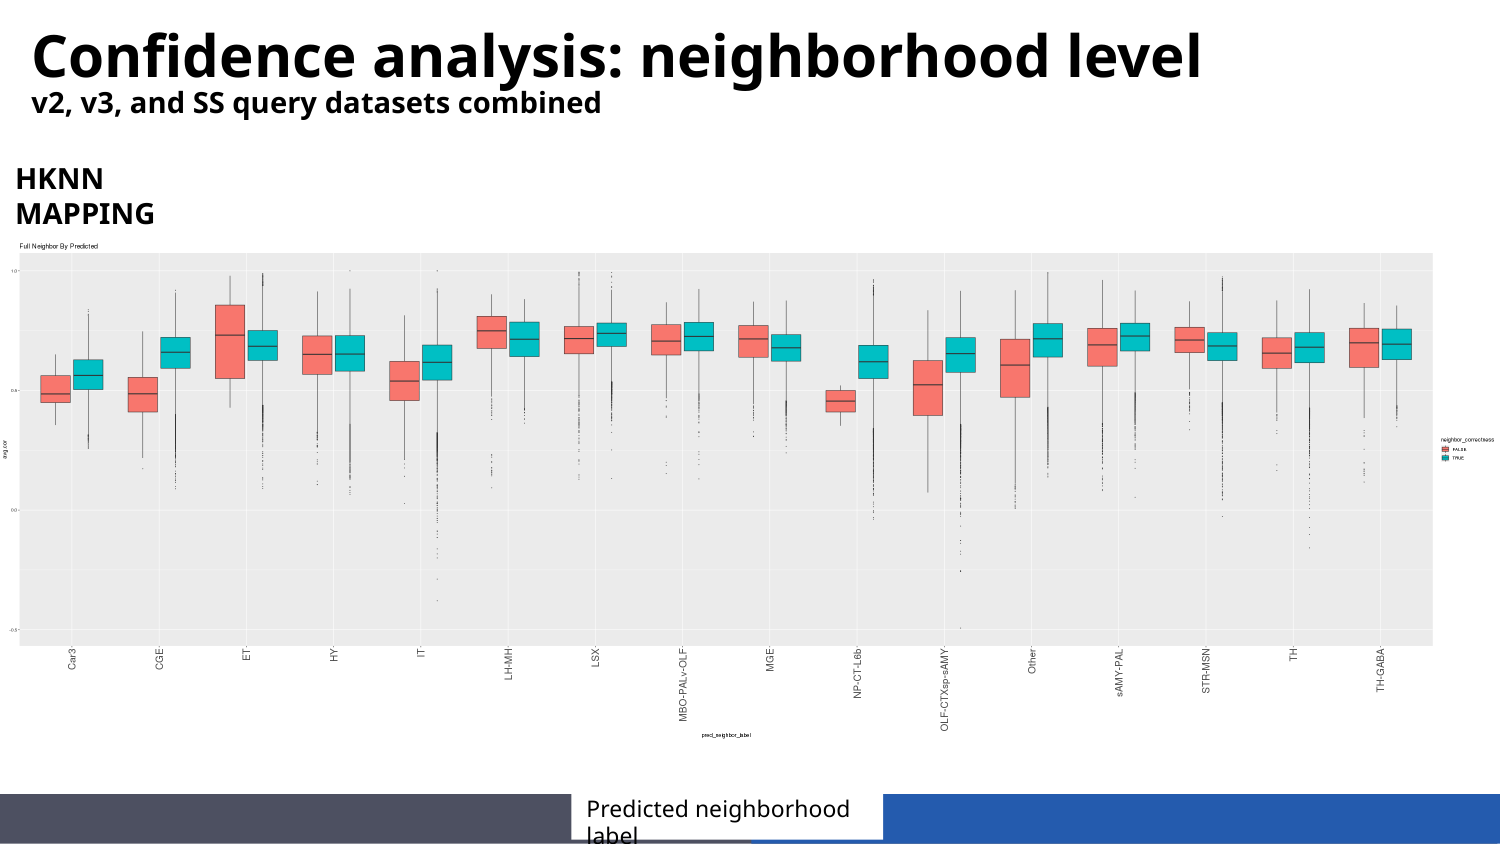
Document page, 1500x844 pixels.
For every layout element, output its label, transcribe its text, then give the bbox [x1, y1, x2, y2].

text_box HKNN MAPPING [0, 145, 234, 207]
text_box v2, v3, and SS query datasets combined [16, 69, 1282, 176]
title Confidence analysis: neighborhood level [16, 4, 1282, 69]
picture [0, 240, 1500, 742]
text_box Predicted neighborhood label [571, 779, 884, 840]
